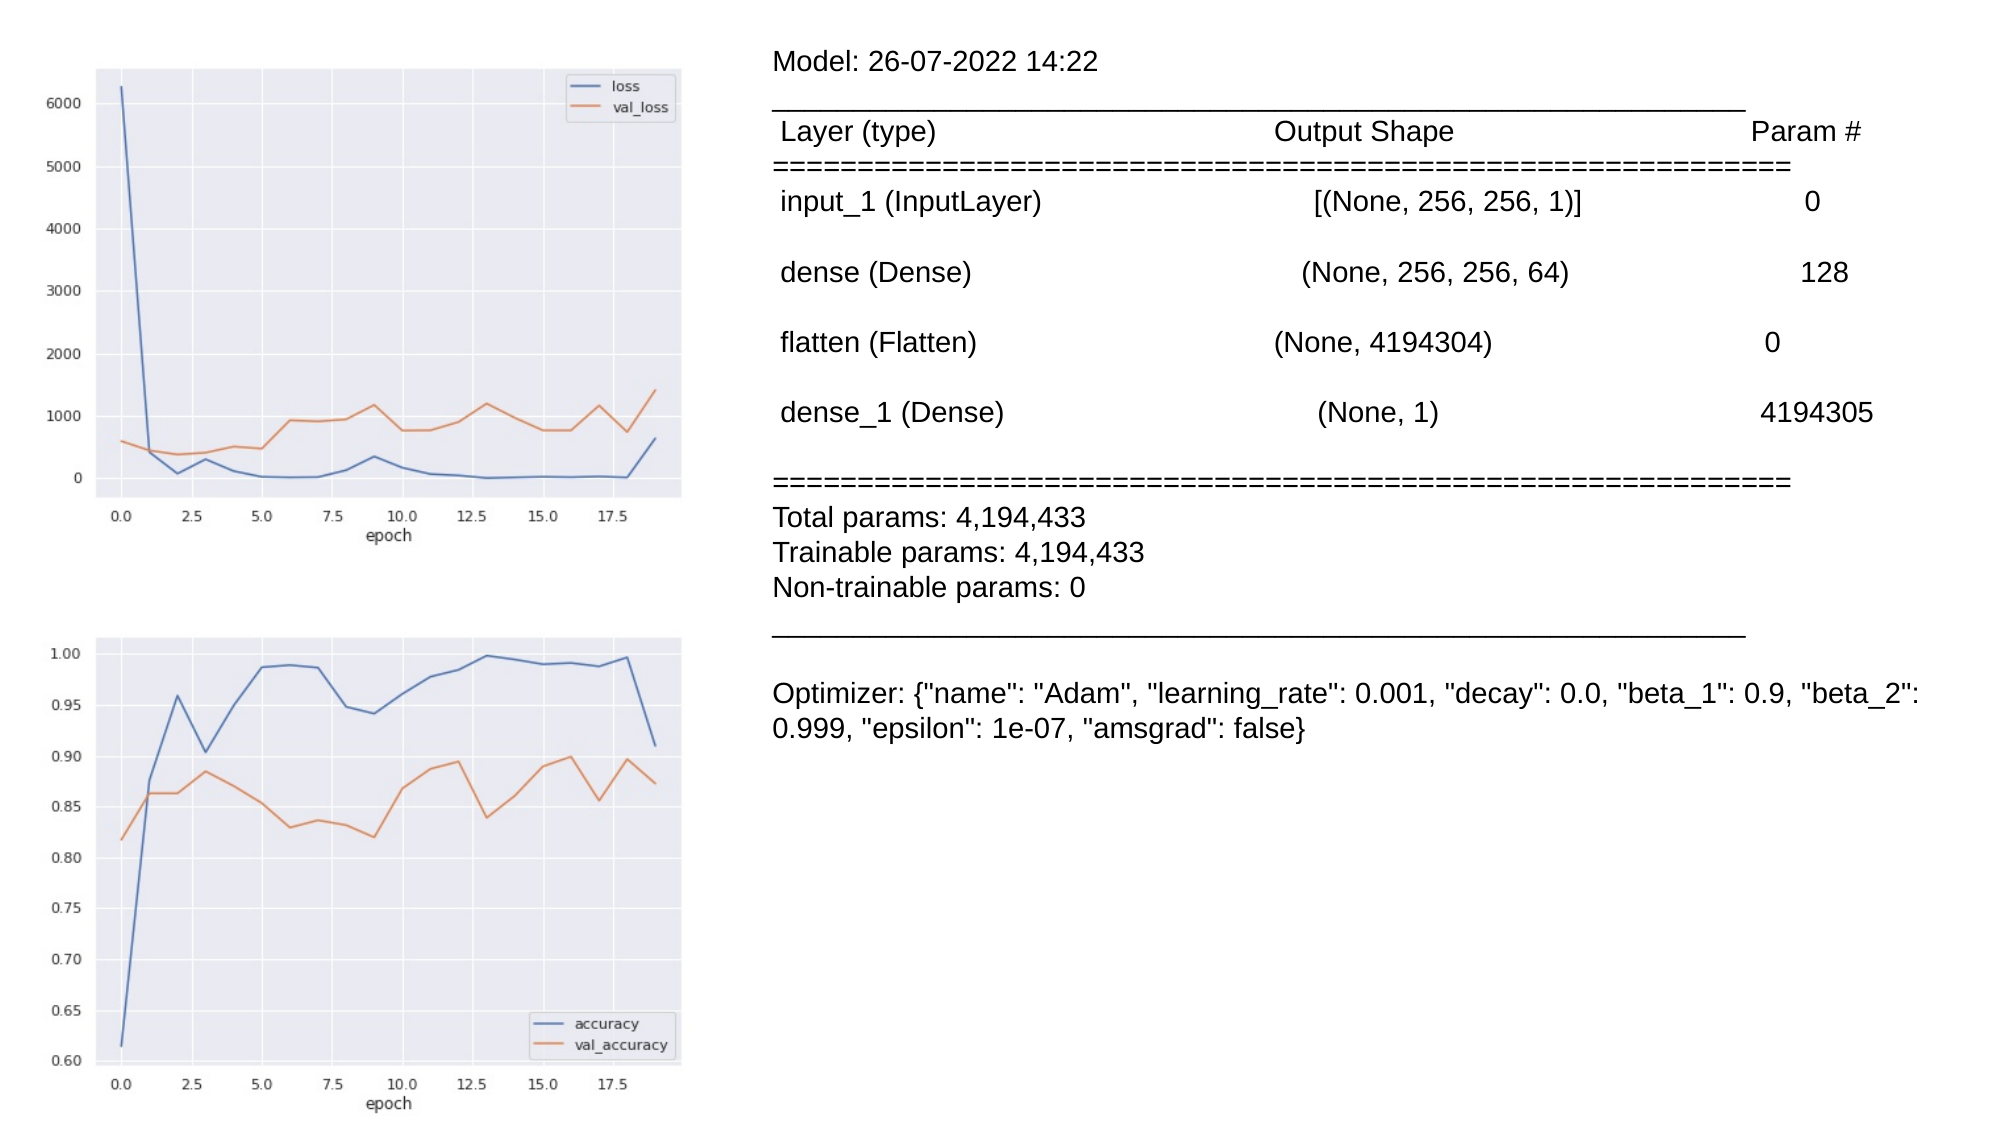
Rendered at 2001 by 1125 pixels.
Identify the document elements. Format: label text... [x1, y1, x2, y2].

picture [0, 0, 758, 1125]
text_box Model: 26-07-2022 14:22 ____________________________________________________________ Layer (type) Output Shape Param # ============================================================ input_1 (InputLayer) [(None, 256, 256, 1)] 0 dense (Dense) (None, 256, 256, 64) 128 flatten (Flatten) (None, 4194304) 0 dense_1 (Dense) (None, 1) 4194305 ============================================================ Total params: 4,194,433 Trainable params: 4,194,433 Non-trainable params: 0 ____________________________________________________________ Optimizer: {"name": "Adam", "learning_rate": 0.001, "decay": 0.0, "beta_1": 0.9, "beta_2": 0.999, "epsilon": 1e-07, "amsgrad": false} [759, 0, 2000, 1125]
